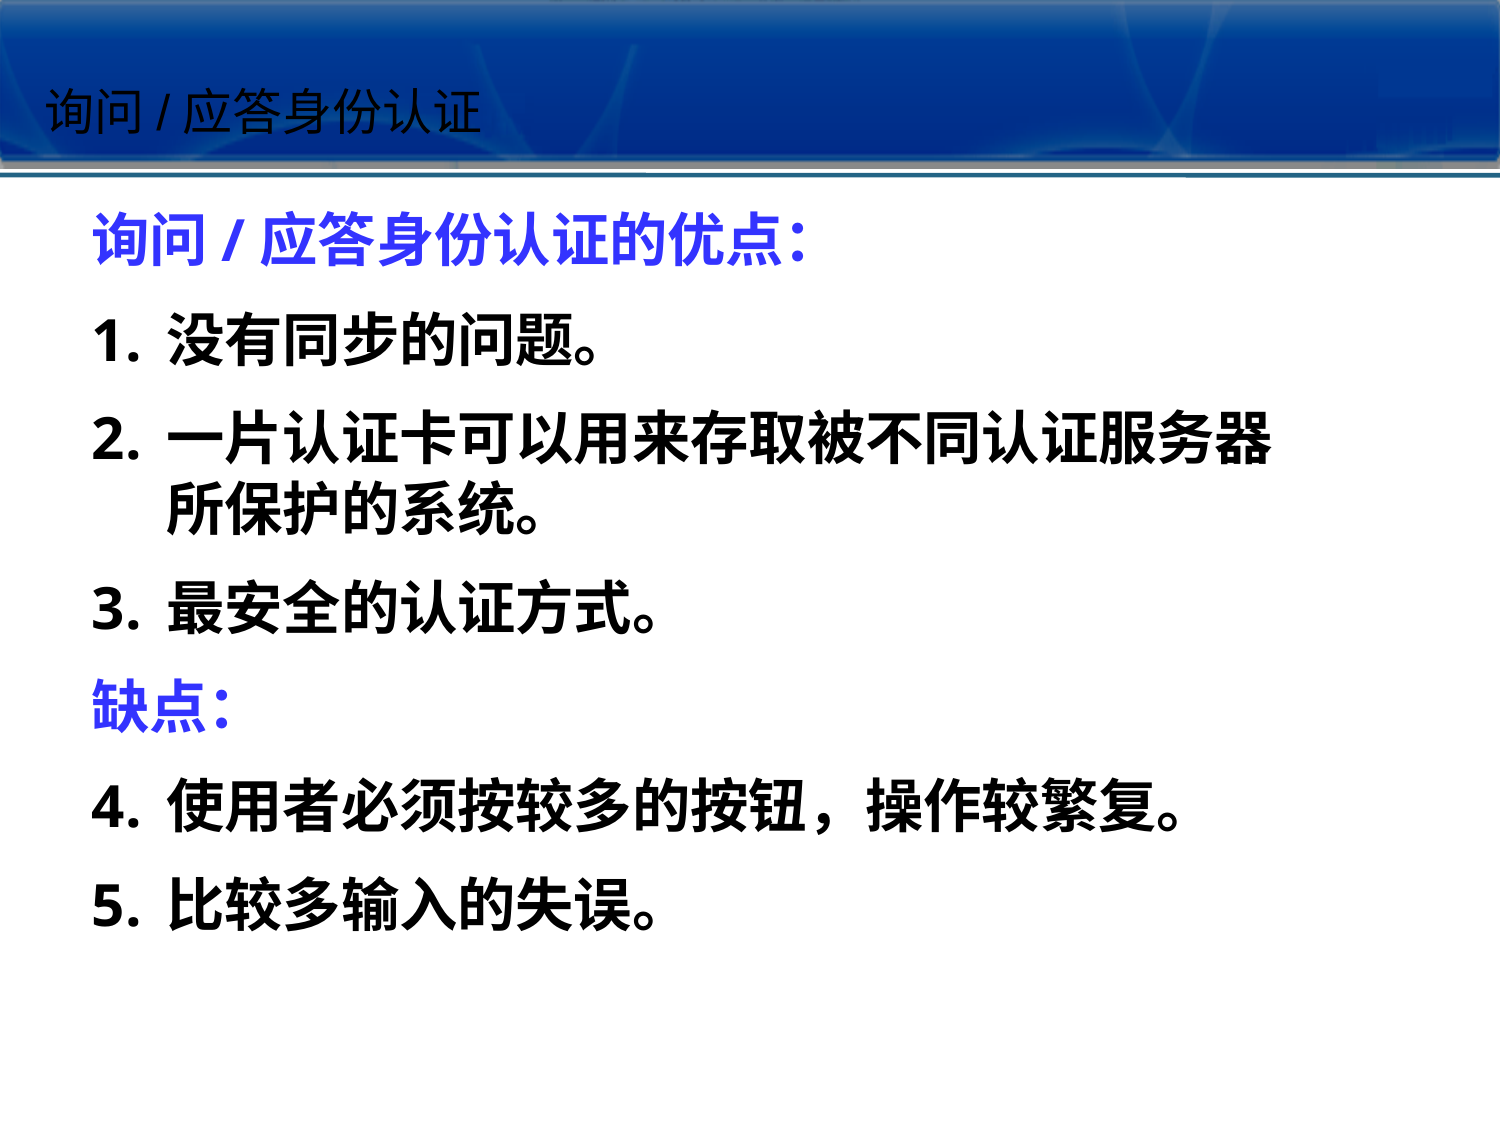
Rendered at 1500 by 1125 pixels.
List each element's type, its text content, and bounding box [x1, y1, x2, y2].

text_box 询问/应答身份认证的优点： 没有同步的问题。 一片认证卡可以用来存取被不同认证服务器所保护的系统。 最安全的认证方式。 缺点： 使用者必须按较多的按钮，操作较繁复。 比较多输入的失误。 [76, 196, 1327, 946]
title 询问/应答身份认证 [29, 54, 1431, 166]
